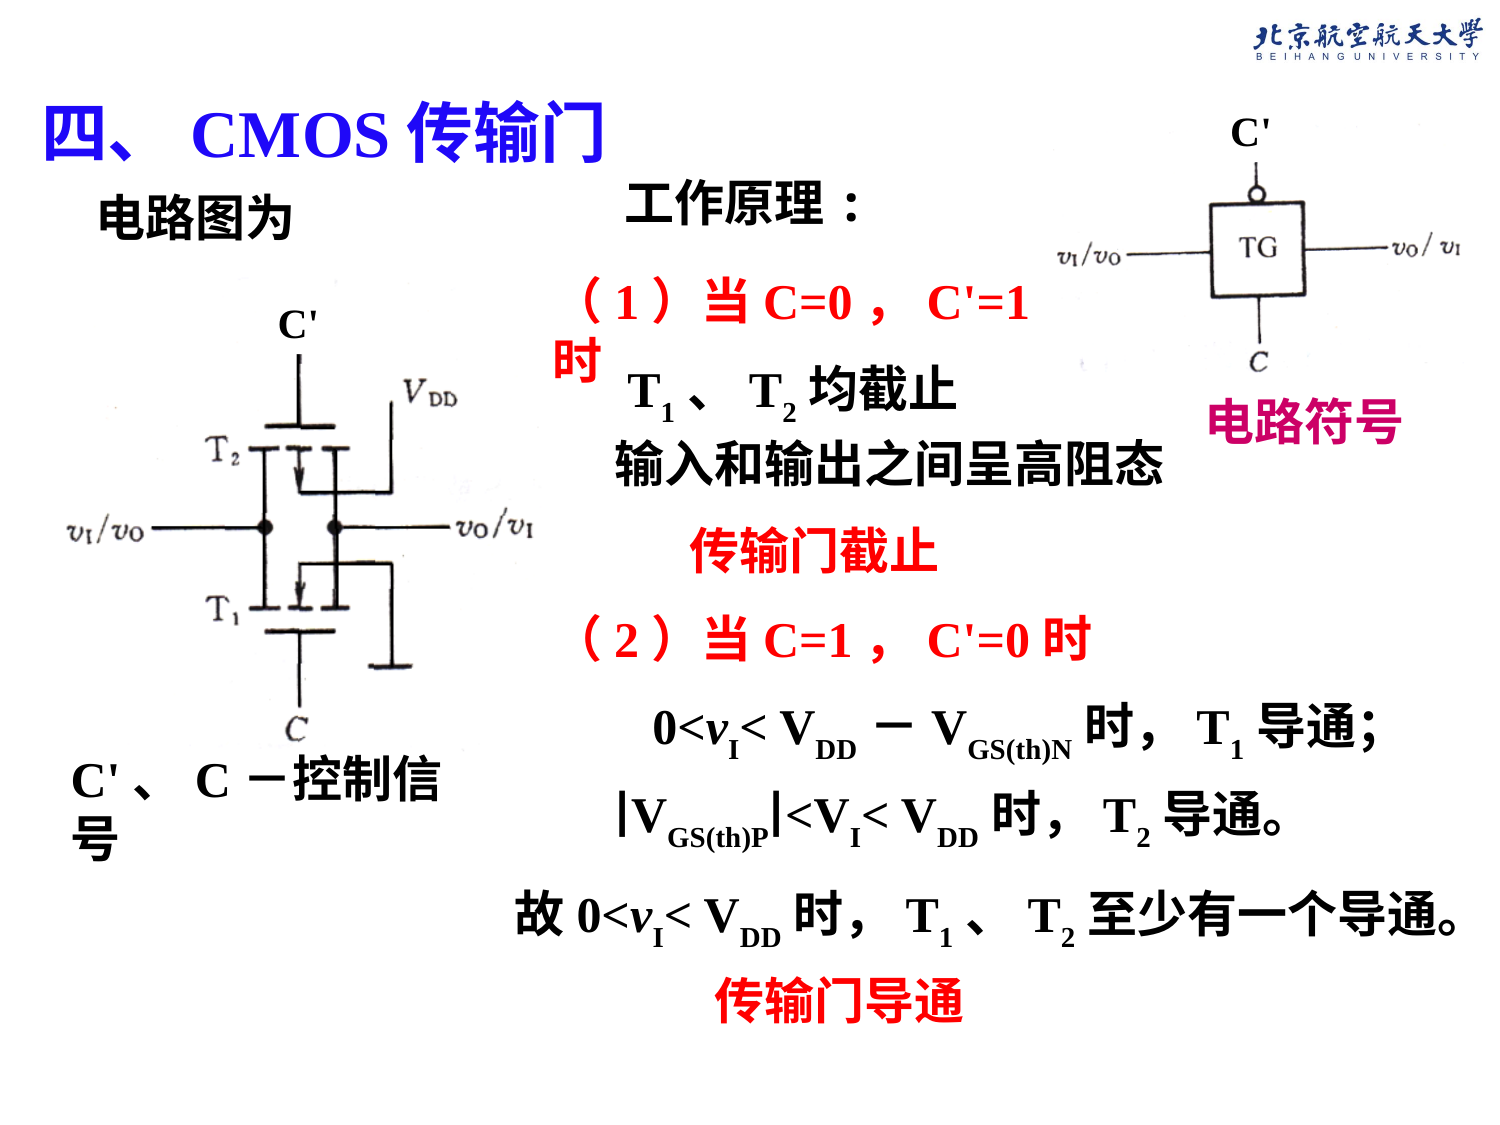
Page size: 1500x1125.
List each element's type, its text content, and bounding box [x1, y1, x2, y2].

text_box 传输门导通 [699, 962, 1075, 1038]
text_box 故0<vI< VDD时，T1、T2至少有一个导通。 [499, 875, 1475, 961]
text_box （1）当C=0，C'=1时 [544, 262, 1052, 398]
text_box 工作原理: [609, 163, 1001, 239]
text_box T1、T2均截止 [612, 398, 1052, 424]
picture [1253, 15, 1486, 63]
text_box （2）当C=1，C'=0时 [544, 599, 1125, 675]
text_box 传输门截止 [674, 512, 1038, 588]
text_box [55, 178, 544, 815]
text_box 四、CMOS传输门 [26, 83, 1077, 179]
text_box 输入和输出之间呈高阻态 [599, 424, 1188, 500]
text_box 0<vI< VDD－VGS(th)N时，T1导通； [637, 687, 1413, 774]
text_box ∣VGS(th)P∣<VI< VDD时，T2导通。 [600, 774, 1463, 861]
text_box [1052, 97, 1466, 459]
